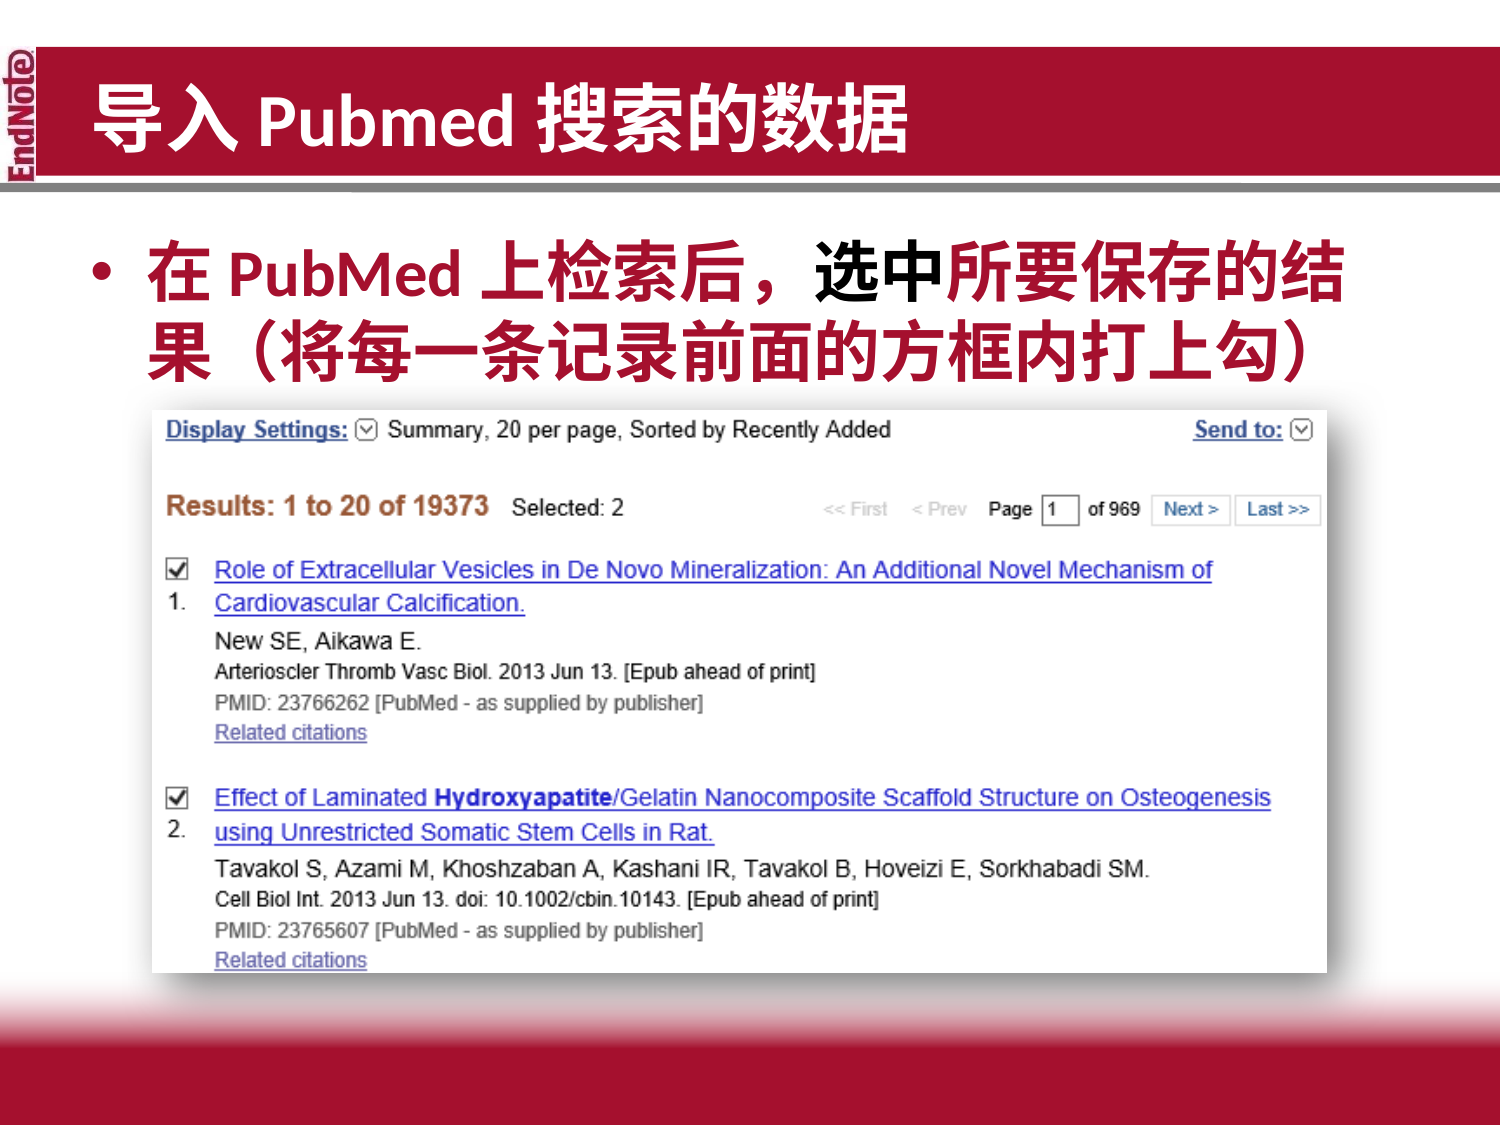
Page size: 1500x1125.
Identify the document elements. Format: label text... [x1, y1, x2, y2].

list 在PubMed上检索后，选中所要保存的结果（将每一条记录前面的方框内打上勾） [74, 222, 1426, 1006]
picture [0, 46, 36, 182]
title 导入Pubmed搜索的数据 [74, 44, 1426, 188]
picture [152, 409, 1327, 973]
